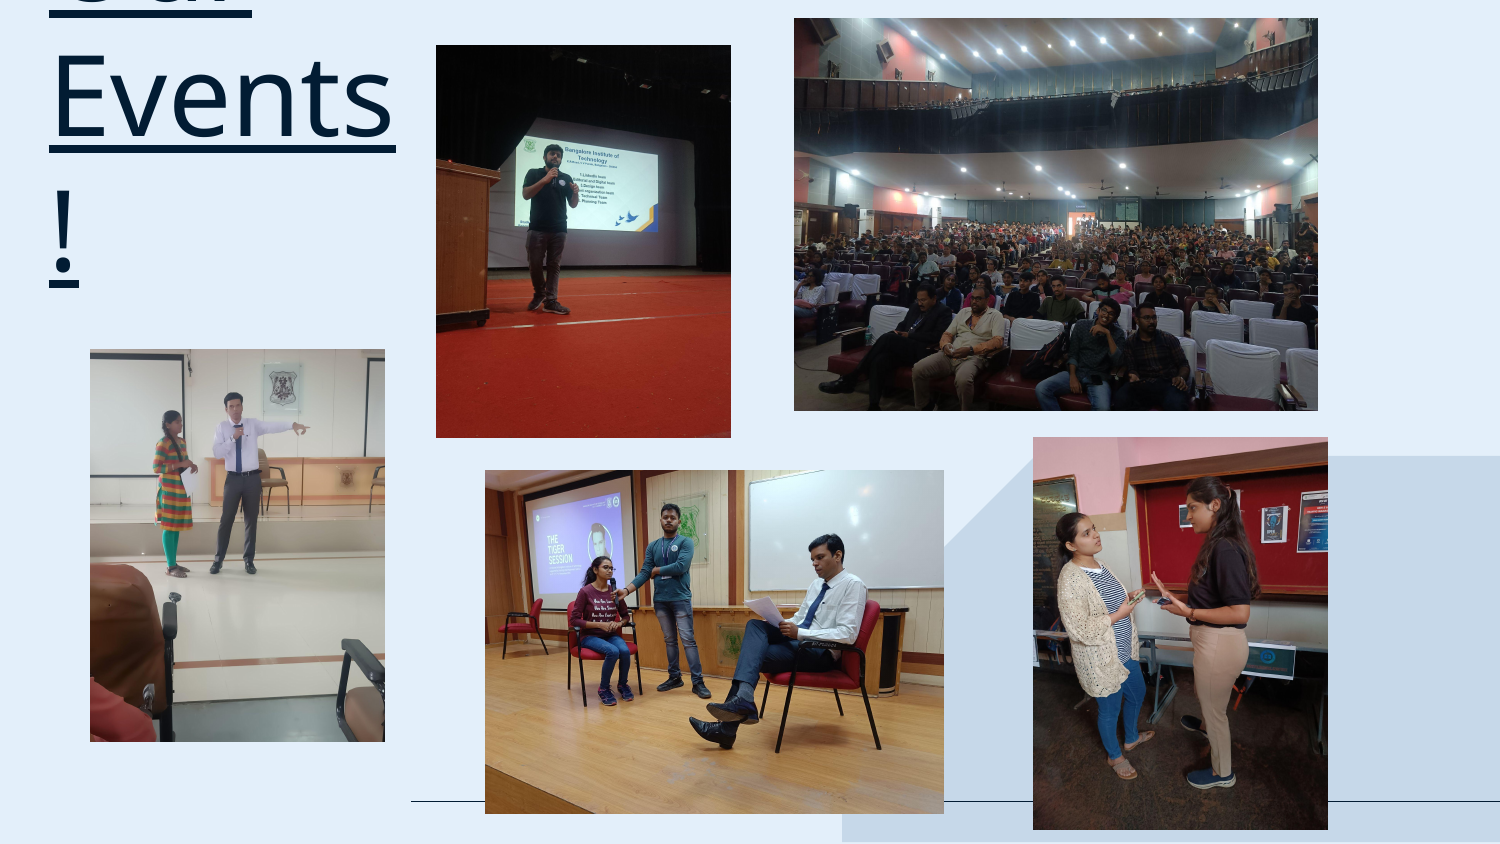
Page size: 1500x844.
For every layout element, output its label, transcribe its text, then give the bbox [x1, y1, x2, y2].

picture [435, 44, 731, 438]
picture [1033, 436, 1328, 830]
picture [794, 18, 1318, 412]
picture [90, 349, 385, 743]
picture [485, 469, 944, 815]
title Our Events! [33, 18, 420, 310]
